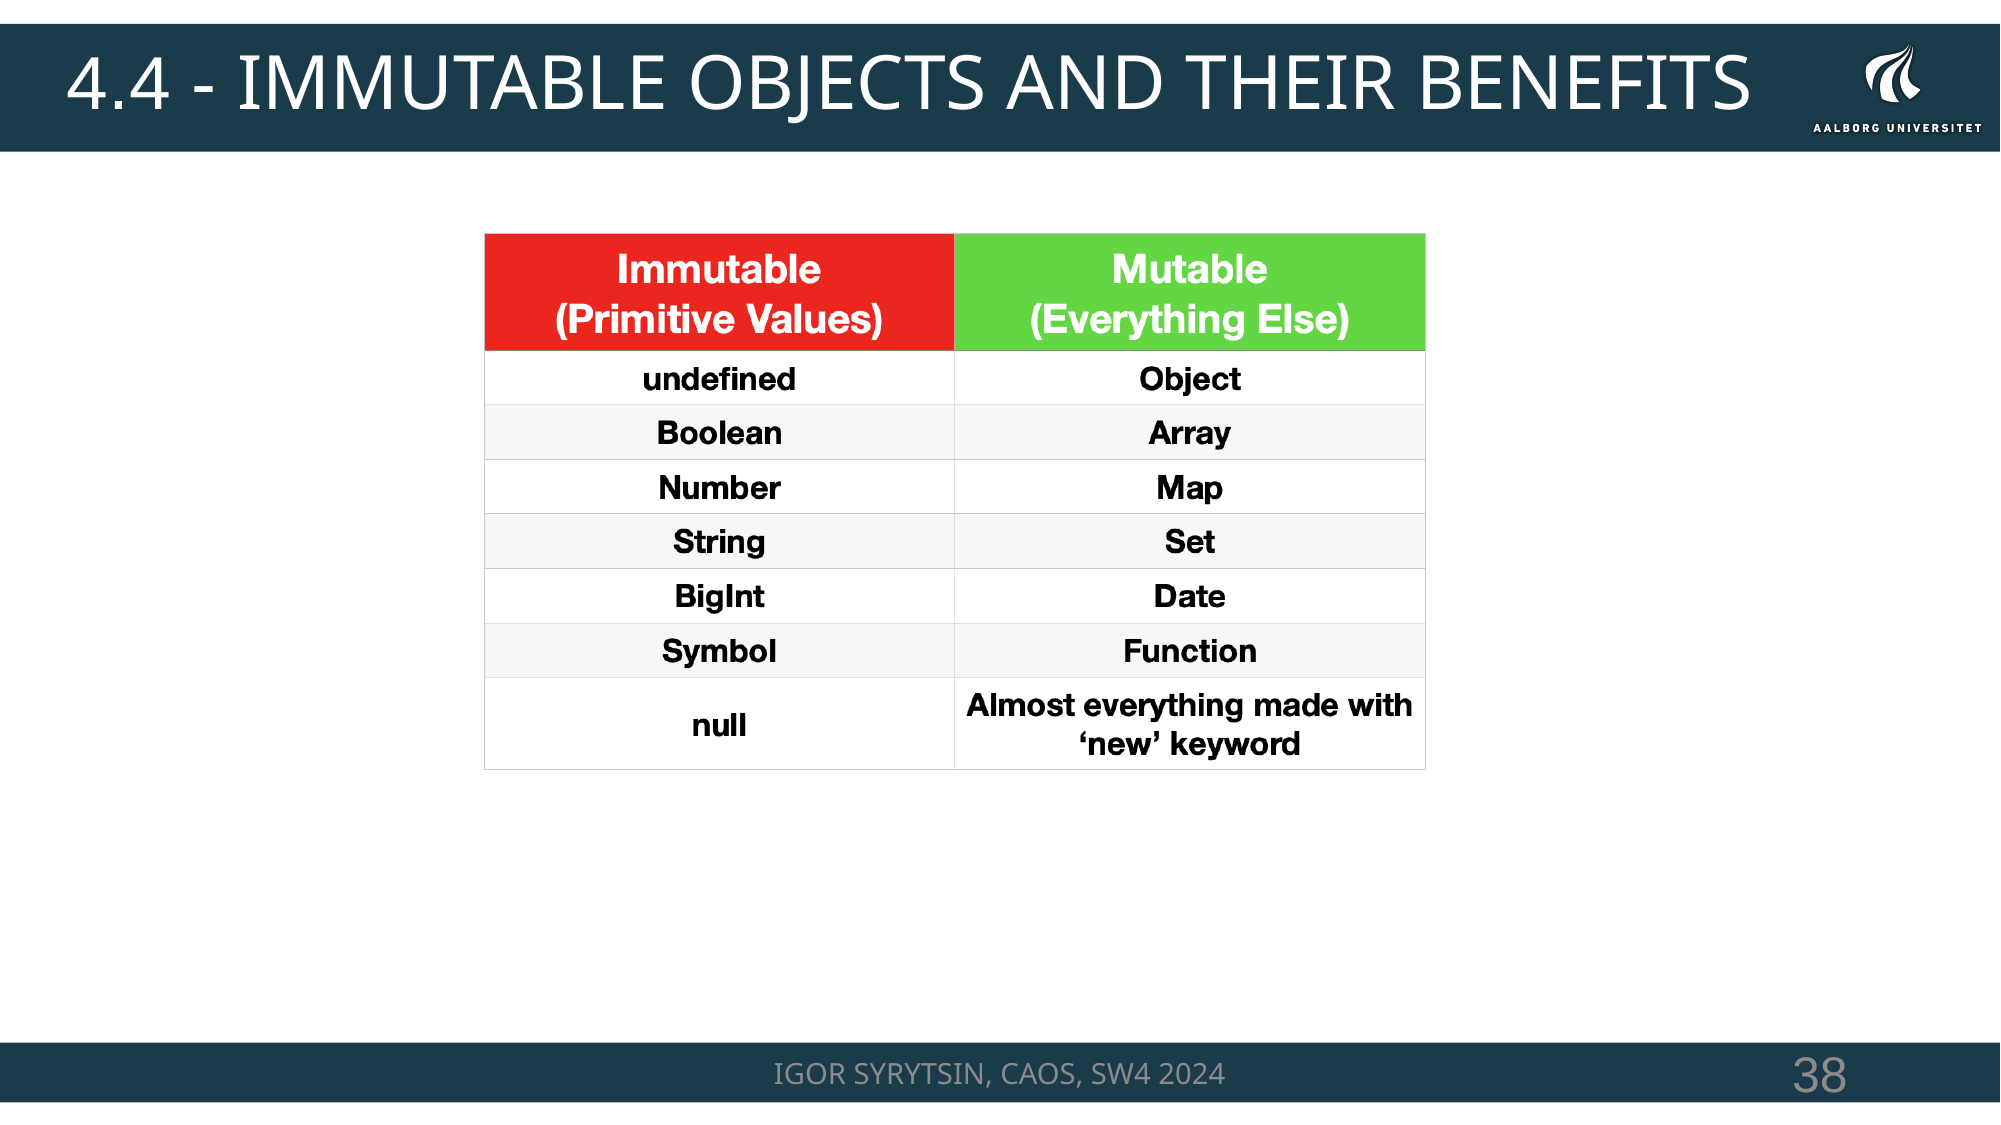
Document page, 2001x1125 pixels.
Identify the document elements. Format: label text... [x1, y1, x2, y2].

picture [1799, 30, 1995, 146]
picture [482, 231, 1428, 773]
title 4.4 - IMMUTABLE OBJECTS AND THEIR BENEFITS [52, 36, 1778, 140]
text_box IGOR SYRYTSIN, CAOS, SW4 2024 [662, 1042, 1338, 1103]
